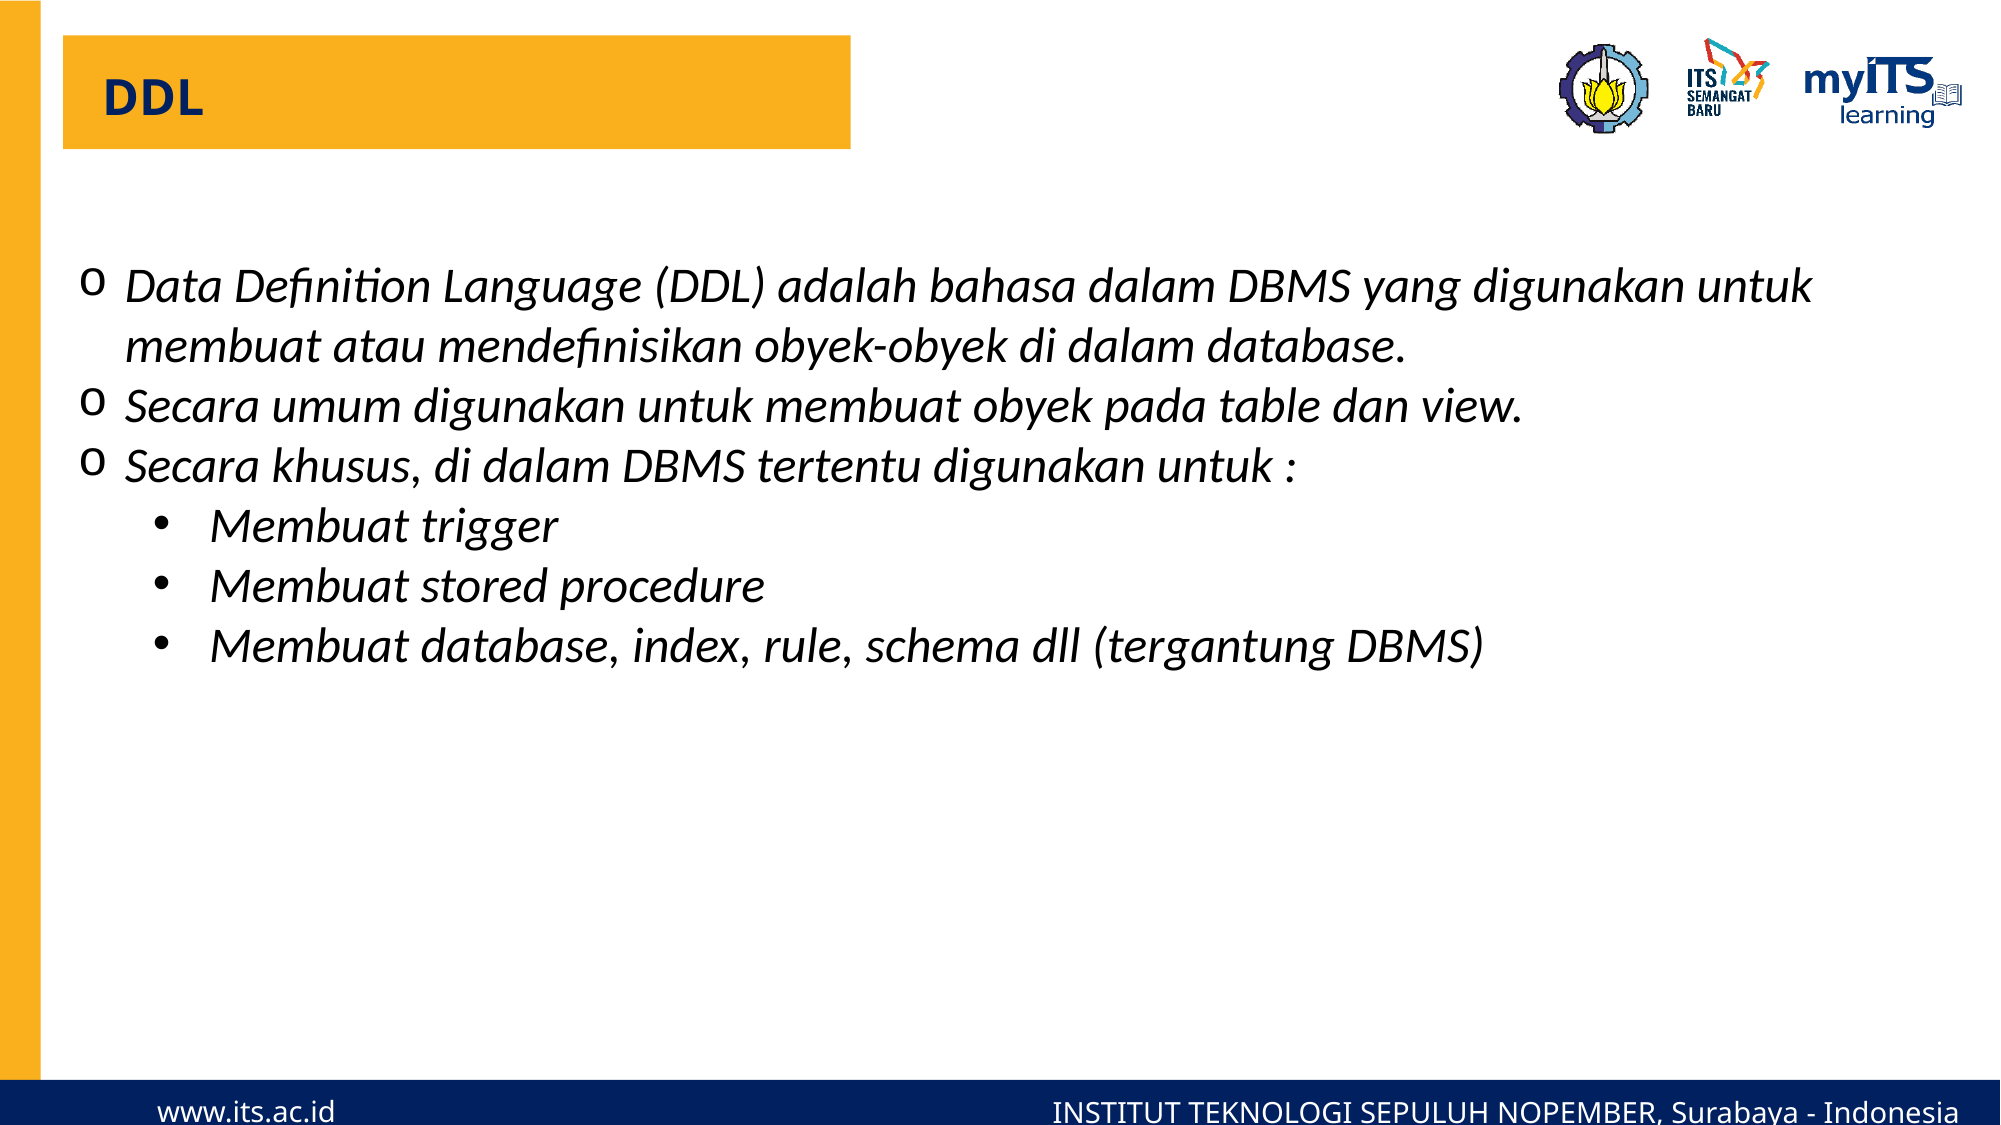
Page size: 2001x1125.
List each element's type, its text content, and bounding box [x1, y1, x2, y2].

text_box DDL [88, 58, 851, 134]
text_box INSTITUT TEKNOLOGI SEPULUH NOPEMBER, Surabaya - Indonesia [886, 1086, 1976, 1125]
text_box www.its.ac.id [142, 1085, 785, 1125]
picture [1677, 25, 1988, 146]
text_box [0, 1079, 2000, 1125]
text_box [0, 0, 42, 1079]
text_box [62, 34, 852, 150]
picture [1558, 43, 1649, 134]
text_box Data Definition Language (DDL) adalah bahasa dalam DBMS yang digunakan untuk membuat atau mendefinisikan obyek-obyek di dalam database. Secara umum digunakan untuk membuat obyek pada table dan view. Secara khusus, di dalam DBMS tertentu digunakan untuk : Membuat trigger Membuat stored procedure Membuat database, index, rule, schema dll (tergantung DBMS) [63, 244, 1956, 785]
